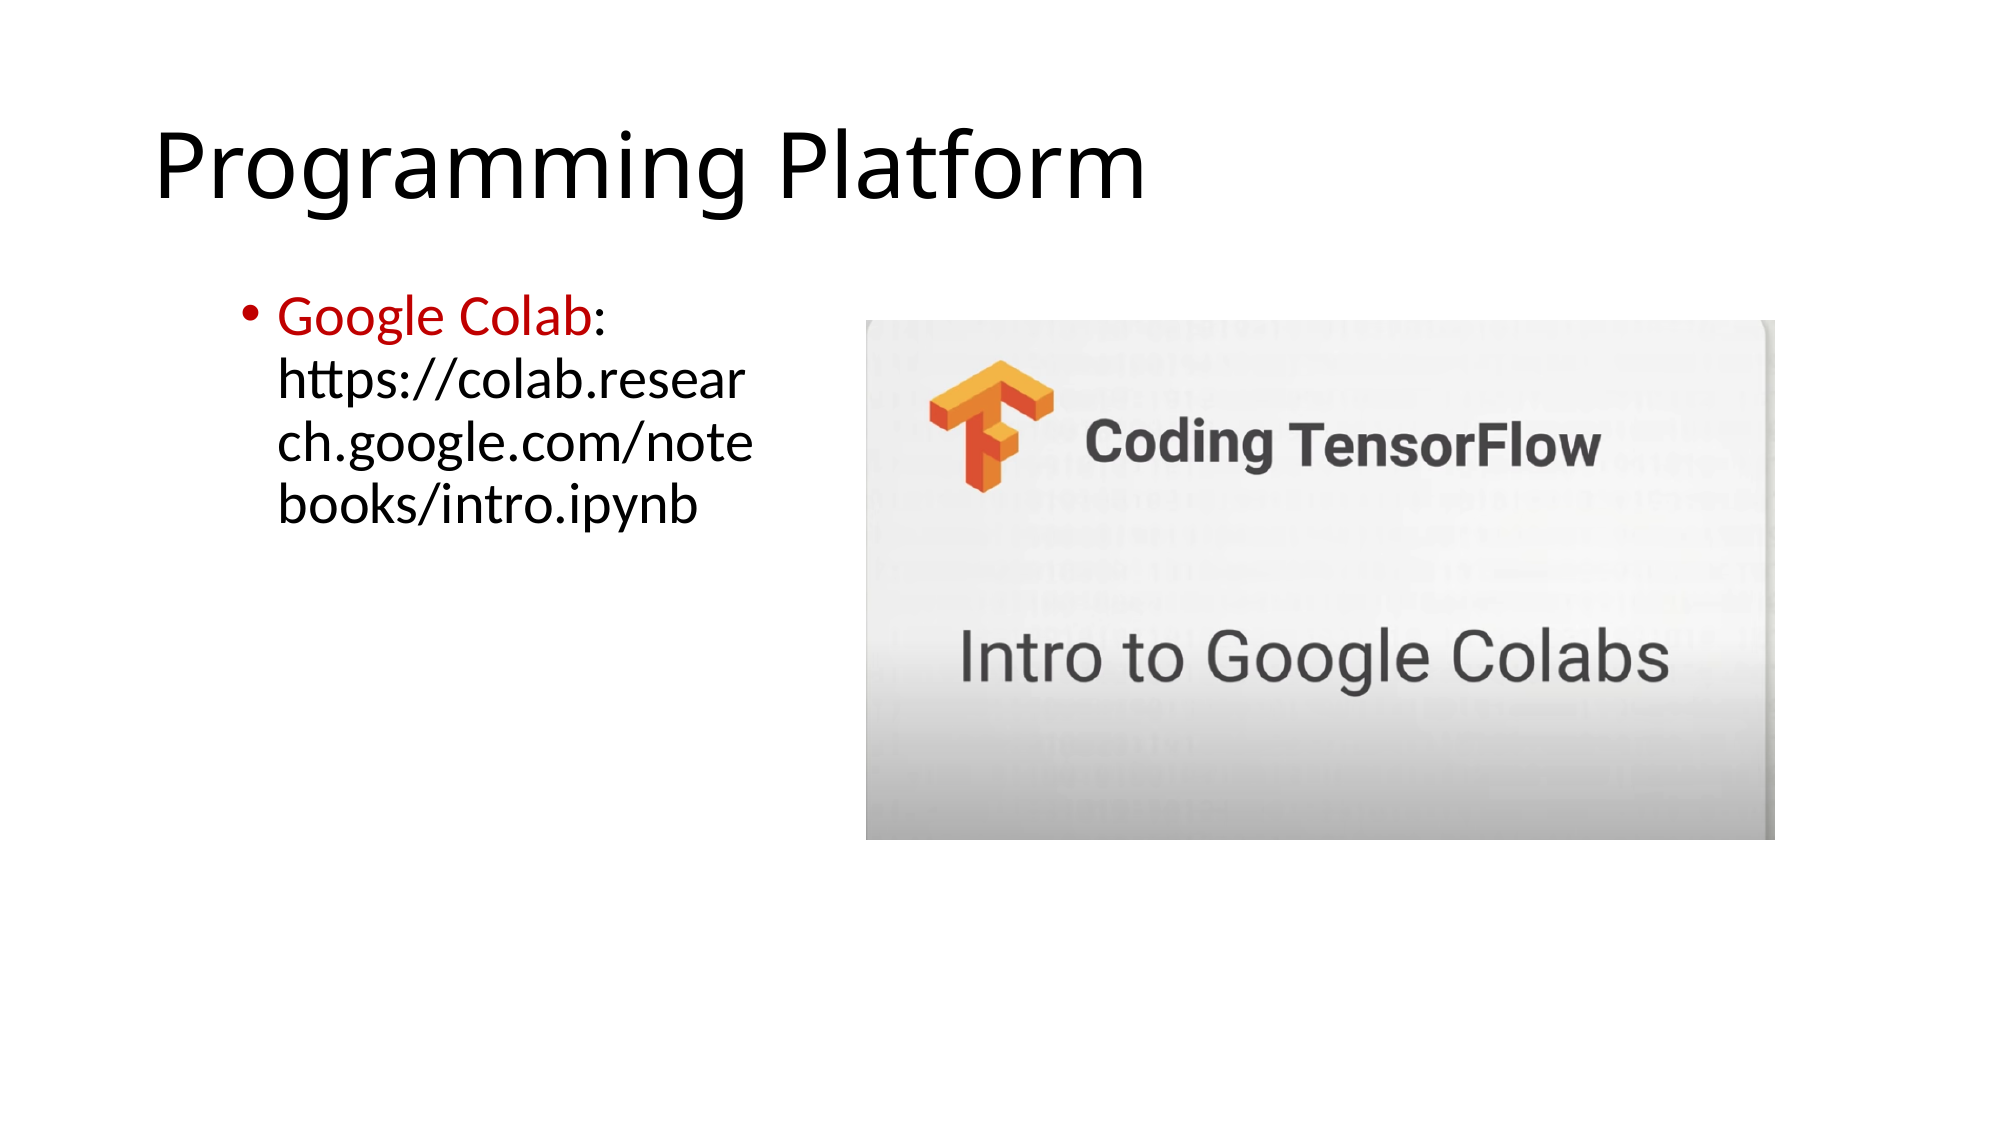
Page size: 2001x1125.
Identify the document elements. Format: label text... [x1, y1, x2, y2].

title Programming Platform [137, 59, 1863, 278]
picture [866, 320, 1775, 840]
list Google Colab: https://colab.research.google.com/notebooks/intro.ipynb [225, 277, 779, 992]
